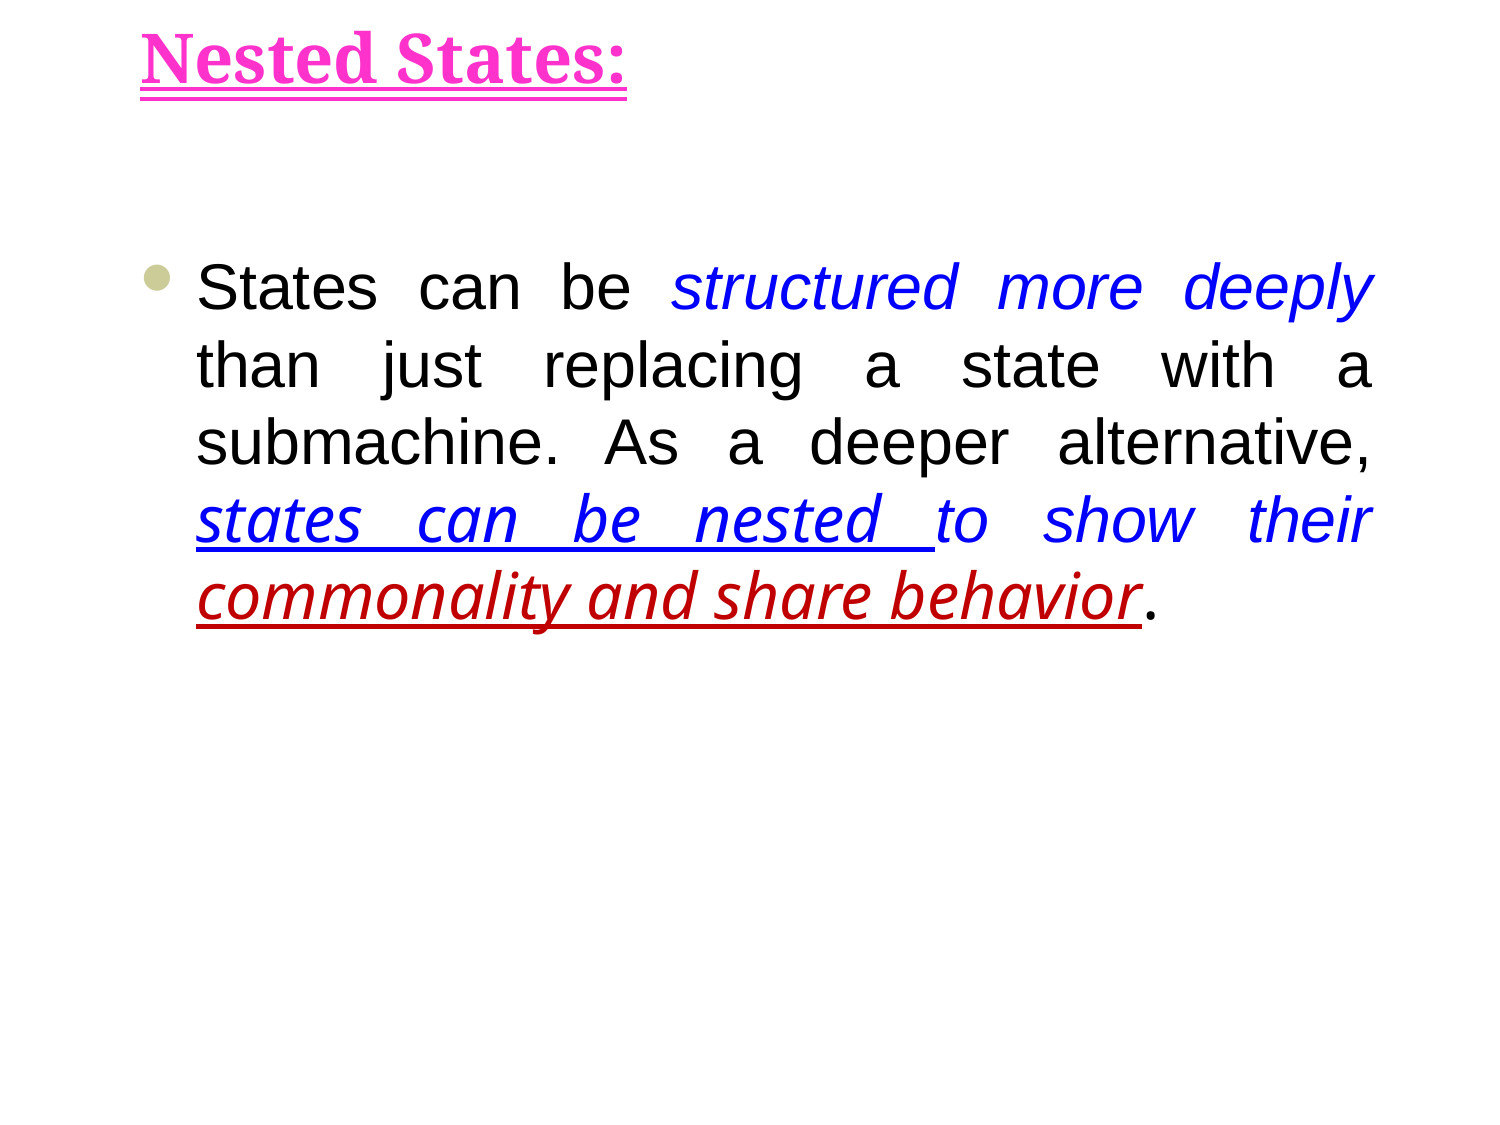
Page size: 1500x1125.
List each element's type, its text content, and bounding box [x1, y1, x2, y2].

title Nested States: [125, 0, 1388, 188]
list States can be structured more deeply than just replacing a state with a submachine. As a deeper alternative, states can be nested to show their commonality and share behavior. [125, 237, 1388, 900]
